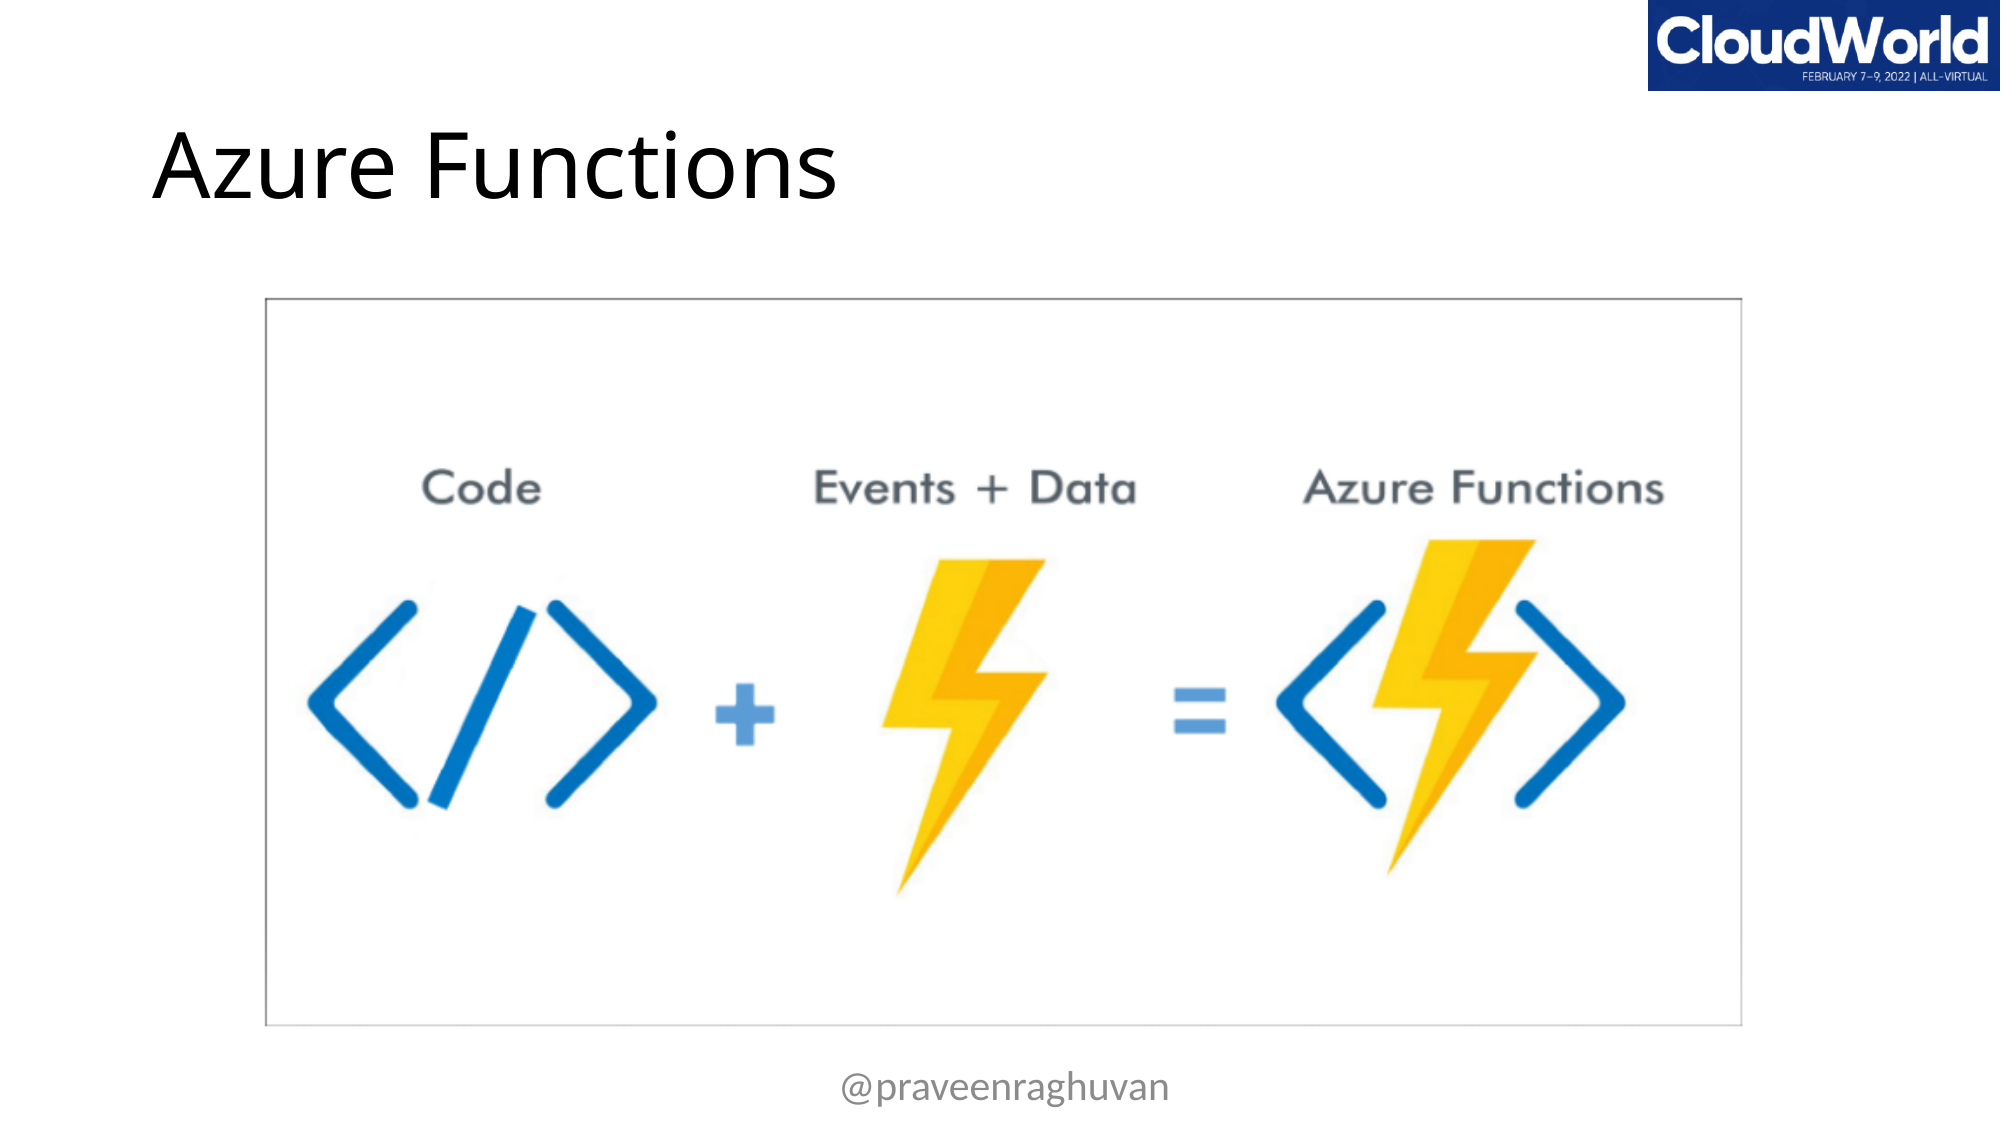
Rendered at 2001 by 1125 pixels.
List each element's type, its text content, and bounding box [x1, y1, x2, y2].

title Azure Functions [137, 59, 1863, 278]
footer @praveenraghuvan [781, 1053, 1227, 1114]
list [262, 295, 1746, 1031]
picture [1647, 0, 2000, 91]
